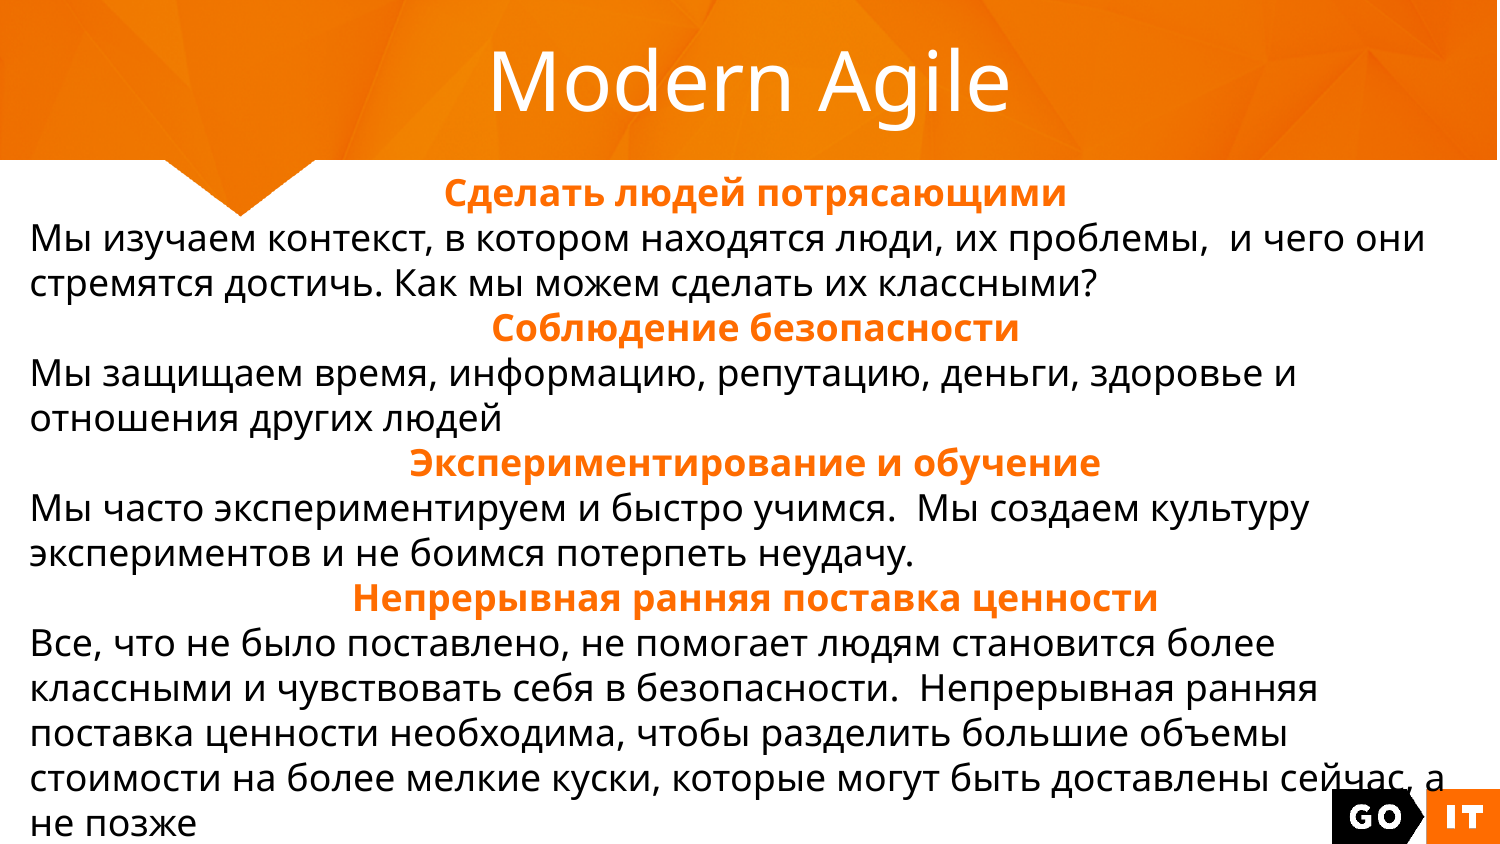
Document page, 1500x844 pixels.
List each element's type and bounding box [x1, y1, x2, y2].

list [0, 0, 1497, 844]
picture [1331, 788, 1500, 844]
